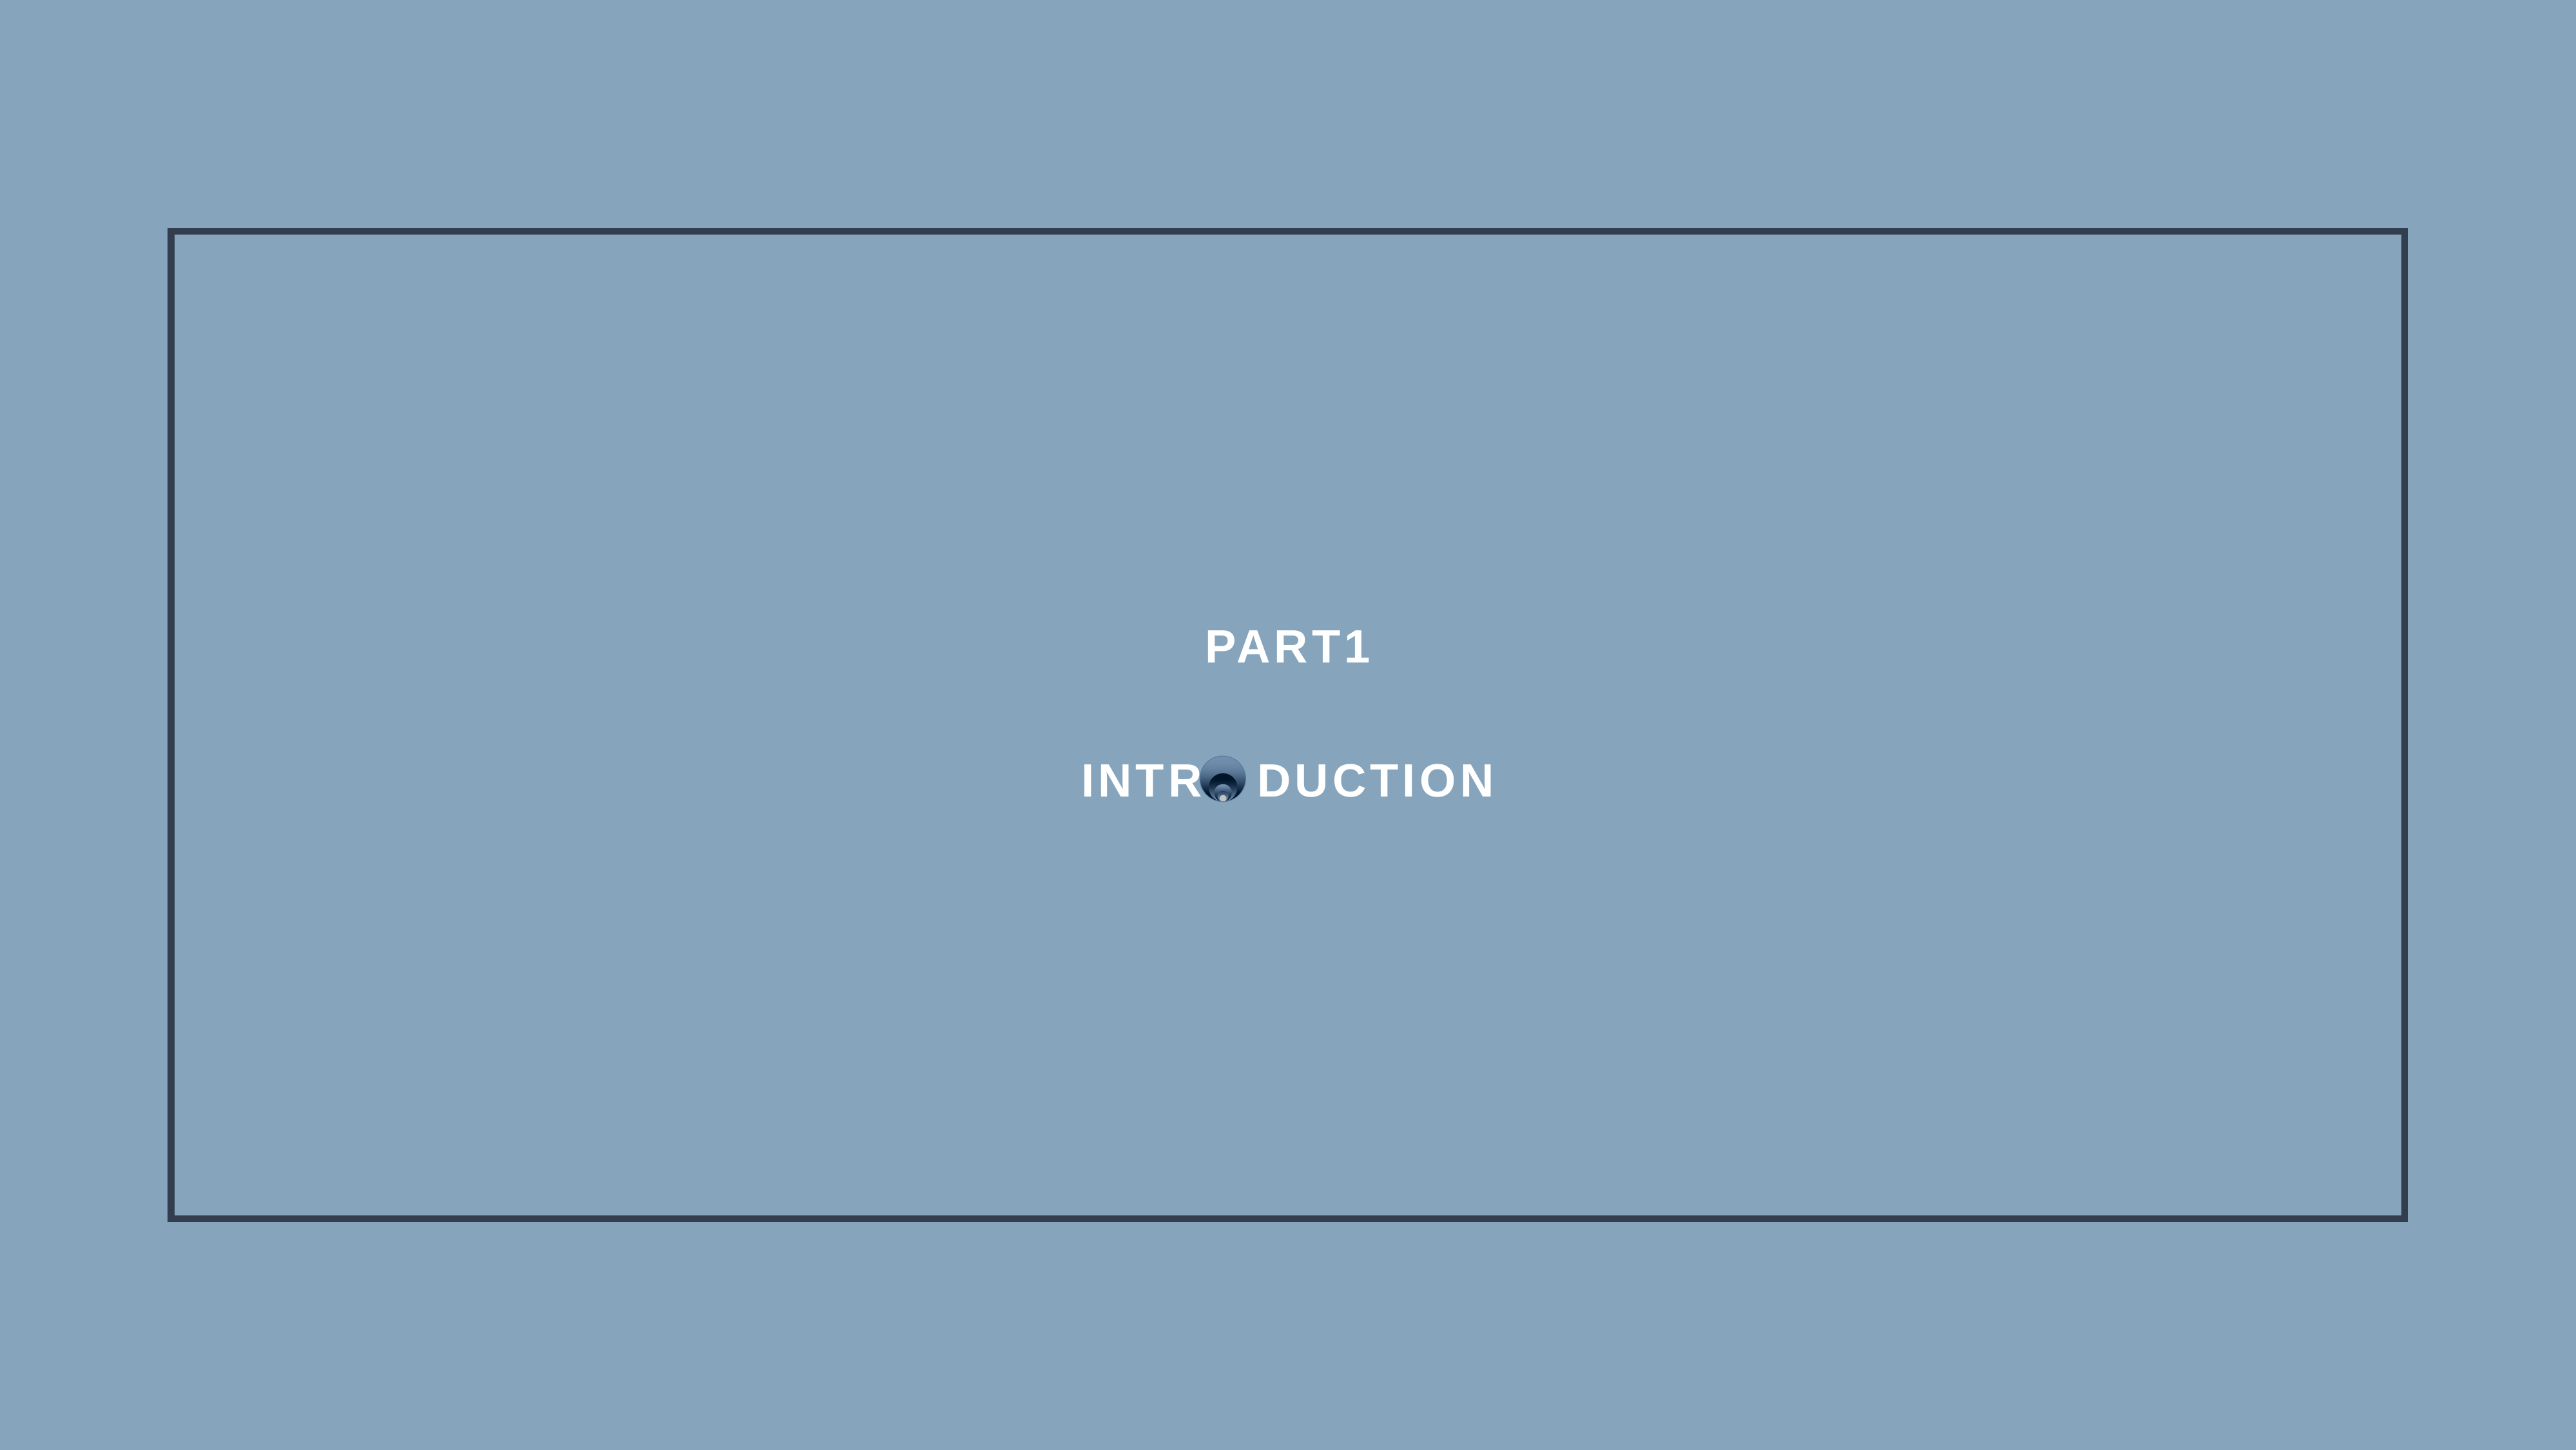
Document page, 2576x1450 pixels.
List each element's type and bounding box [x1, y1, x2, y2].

text_box [171, 231, 2405, 1219]
text_box [0, 0, 2576, 1450]
text_box [1199, 755, 1246, 802]
